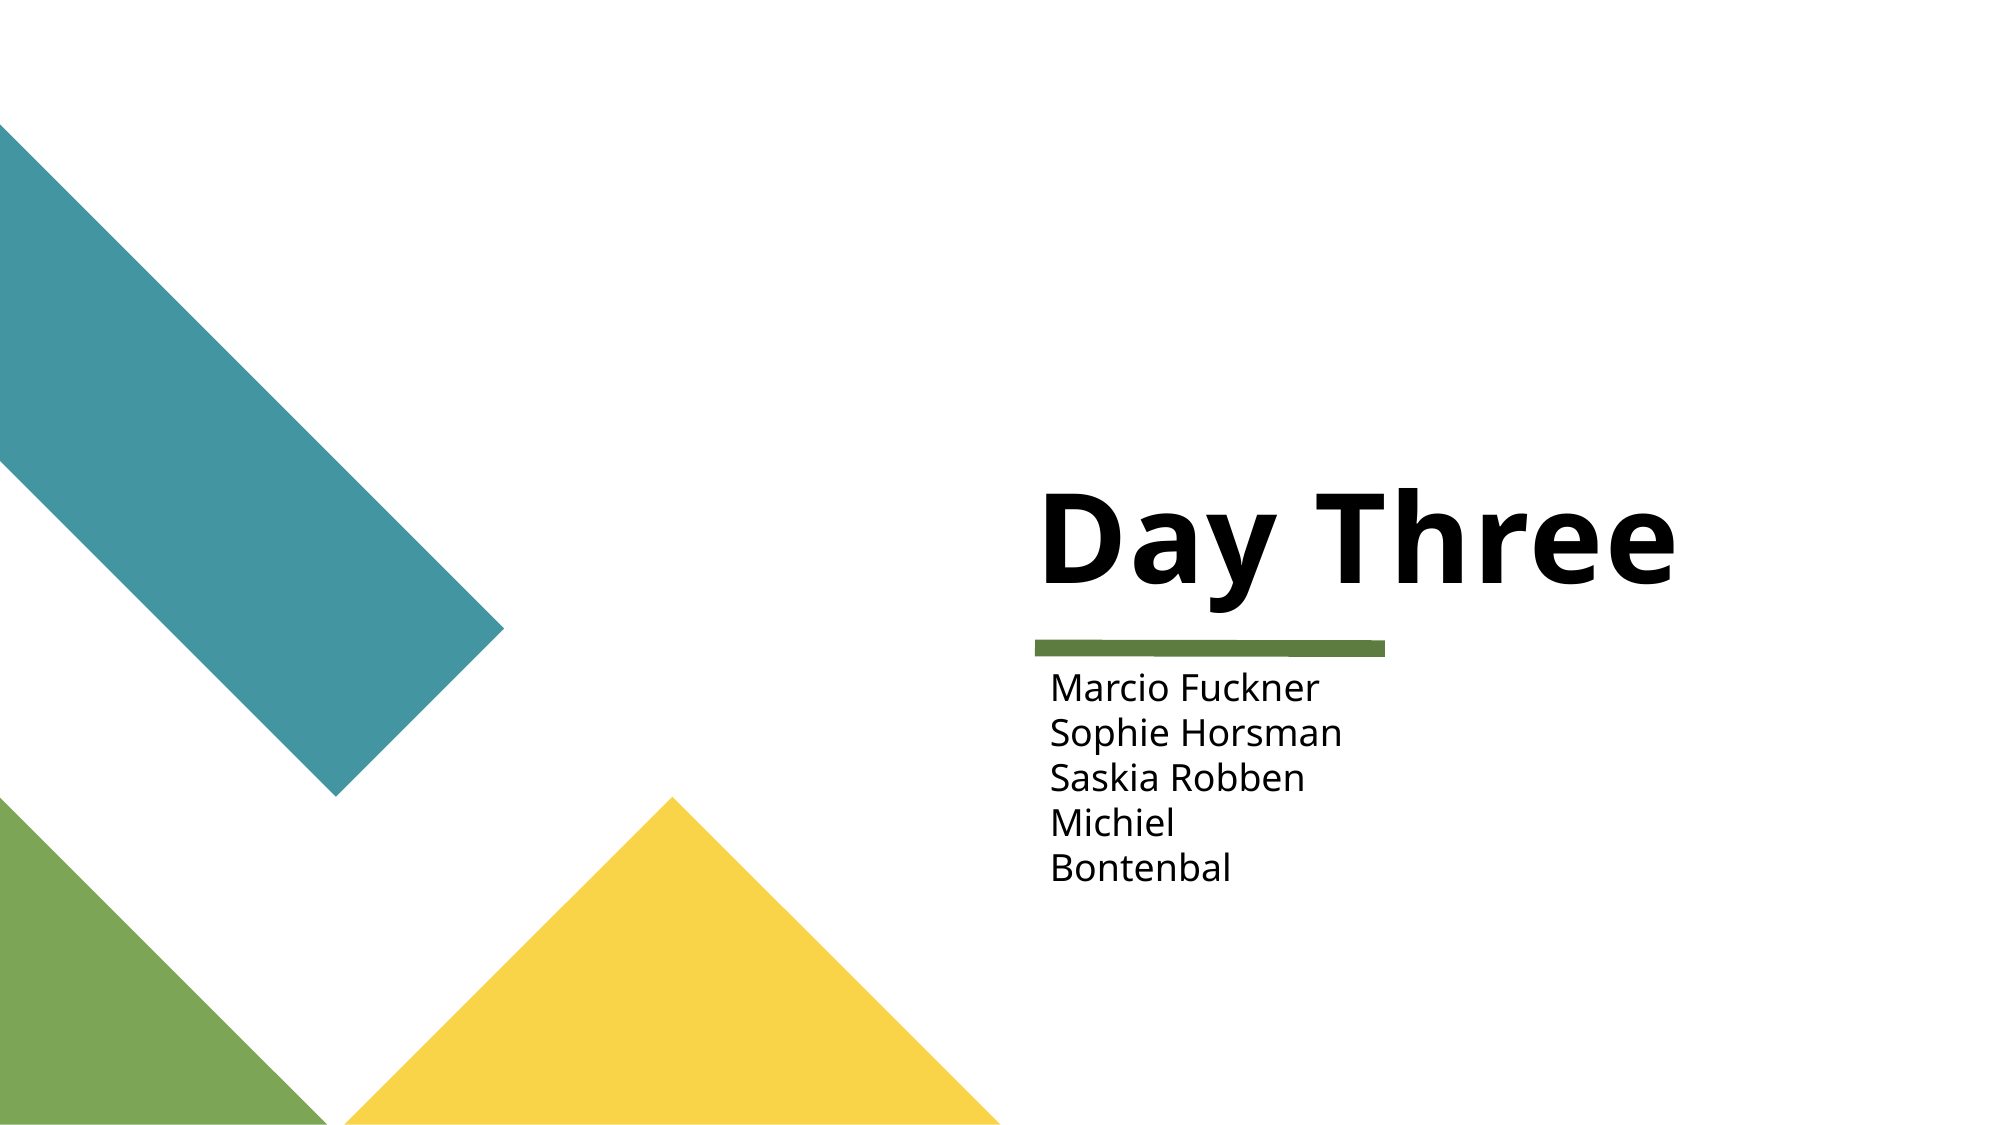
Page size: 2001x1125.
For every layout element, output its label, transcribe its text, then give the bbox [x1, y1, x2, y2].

title Day Three [1035, 67, 1936, 608]
text_box Marcio Fuckner Sophie Horsman Saskia Robben Michiel Bontenbal [1035, 656, 1379, 896]
